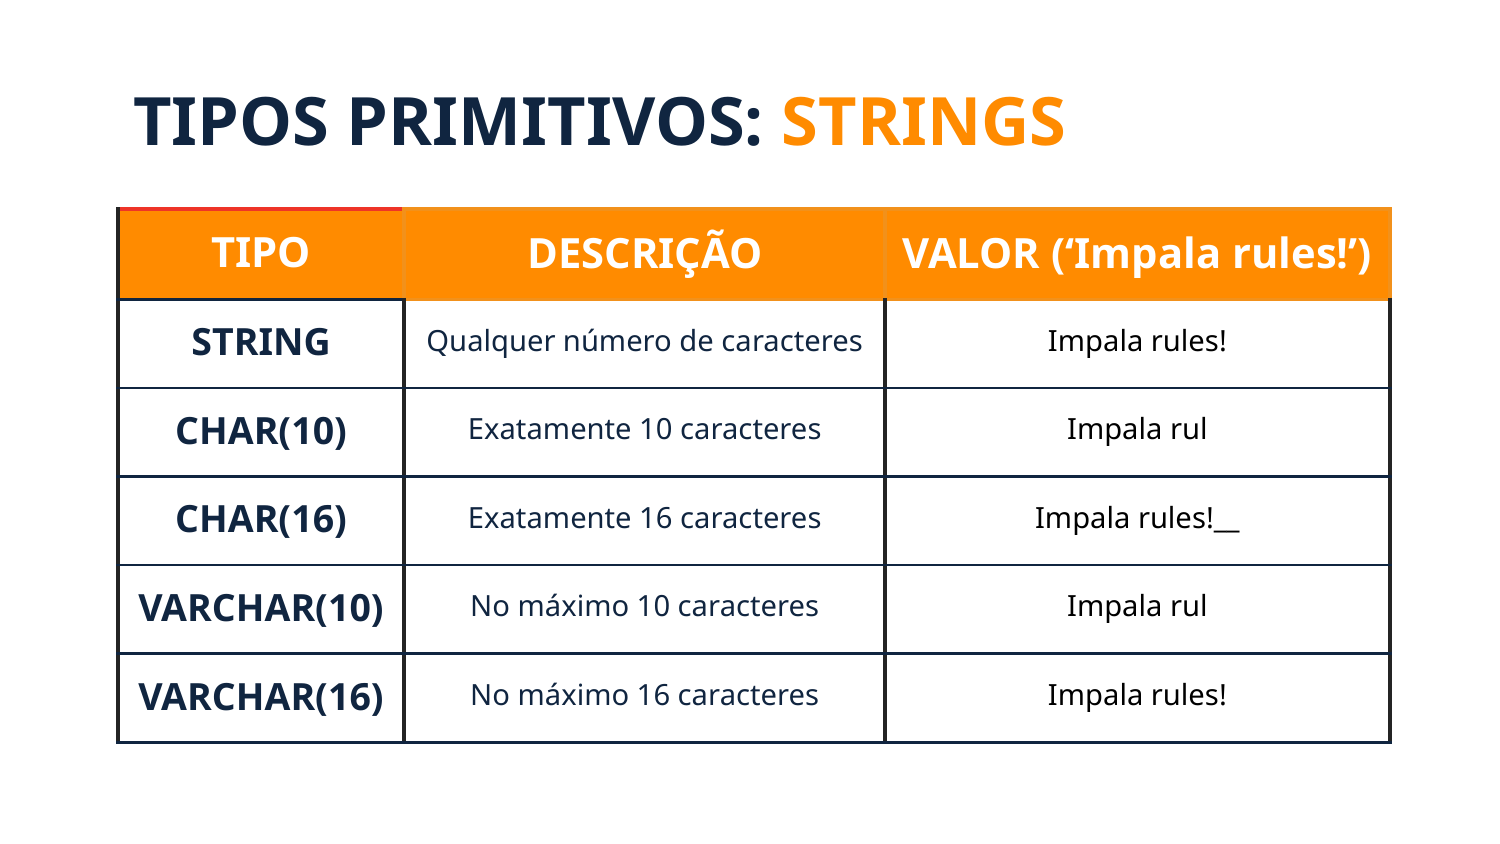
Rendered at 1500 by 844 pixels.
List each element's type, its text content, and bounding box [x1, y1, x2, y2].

table_cell CHAR(16) [120, 478, 402, 564]
table_cell STRING [120, 301, 402, 387]
table_cell Impala rul [887, 566, 1388, 652]
table_cell CHAR(10) [120, 389, 402, 475]
table_cell Impala rules!__ [887, 478, 1388, 564]
table_cell No máximo 16 caracteres [406, 655, 883, 741]
table_cell Qualquer número de caracteres [406, 301, 883, 387]
table_header DESCRIÇÃO [406, 211, 883, 298]
table_cell Impala rules! [887, 655, 1388, 741]
table_cell VARCHAR(16) [120, 655, 402, 741]
table_header TIPO [120, 211, 402, 298]
table_cell Impala rules! [887, 301, 1388, 387]
table_header VALOR (‘Impala rules!’) [887, 211, 1388, 298]
table_cell VARCHAR(10) [120, 566, 402, 652]
table_cell No máximo 10 caracteres [406, 566, 883, 652]
table_cell Exatamente 16 caracteres [406, 478, 883, 564]
title TIPOS PRIMITIVOS: STRINGS [118, 63, 1382, 161]
table_cell Impala rul [887, 389, 1388, 475]
table_cell Exatamente 10 caracteres [406, 389, 883, 475]
